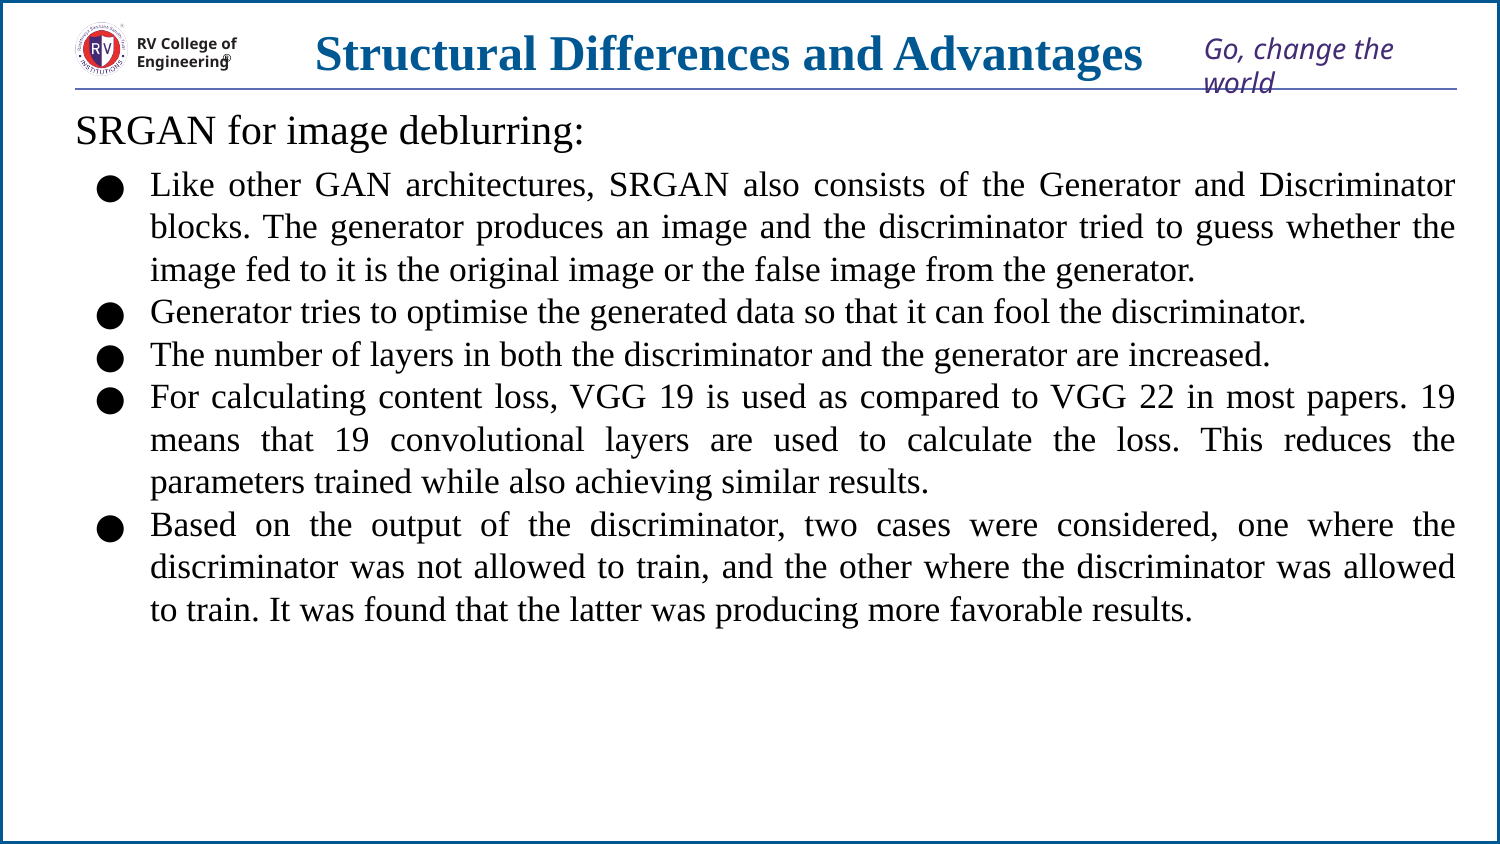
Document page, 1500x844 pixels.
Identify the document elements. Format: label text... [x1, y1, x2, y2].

list SRGAN for image deblurring: Like other GAN architectures, SRGAN also consists of the Generator and Discriminator blocks. The generator produces an image and the discriminator tried to guess whether the image fed to it is the original image or the false image from the generator. Generator tries to optimise the generated data so that it can fool the discriminator. The number of layers in both the discriminator and the generator are increased. For calculating content loss, VGG 19 is used as compared to VGG 22 in most papers. 19 means that 19 convolutional layers are used to calculate the loss. This reduces the parameters trained while also achieving similar results. Based on the output of the discriminator, two cases were considered, one where the discriminator was not allowed to train, and the other where the discriminator was allowed to train. It was found that the latter was producing more favorable results. [75, 102, 1457, 794]
picture [75, 22, 128, 76]
title Structural Differences and Advantages [255, 20, 1203, 82]
